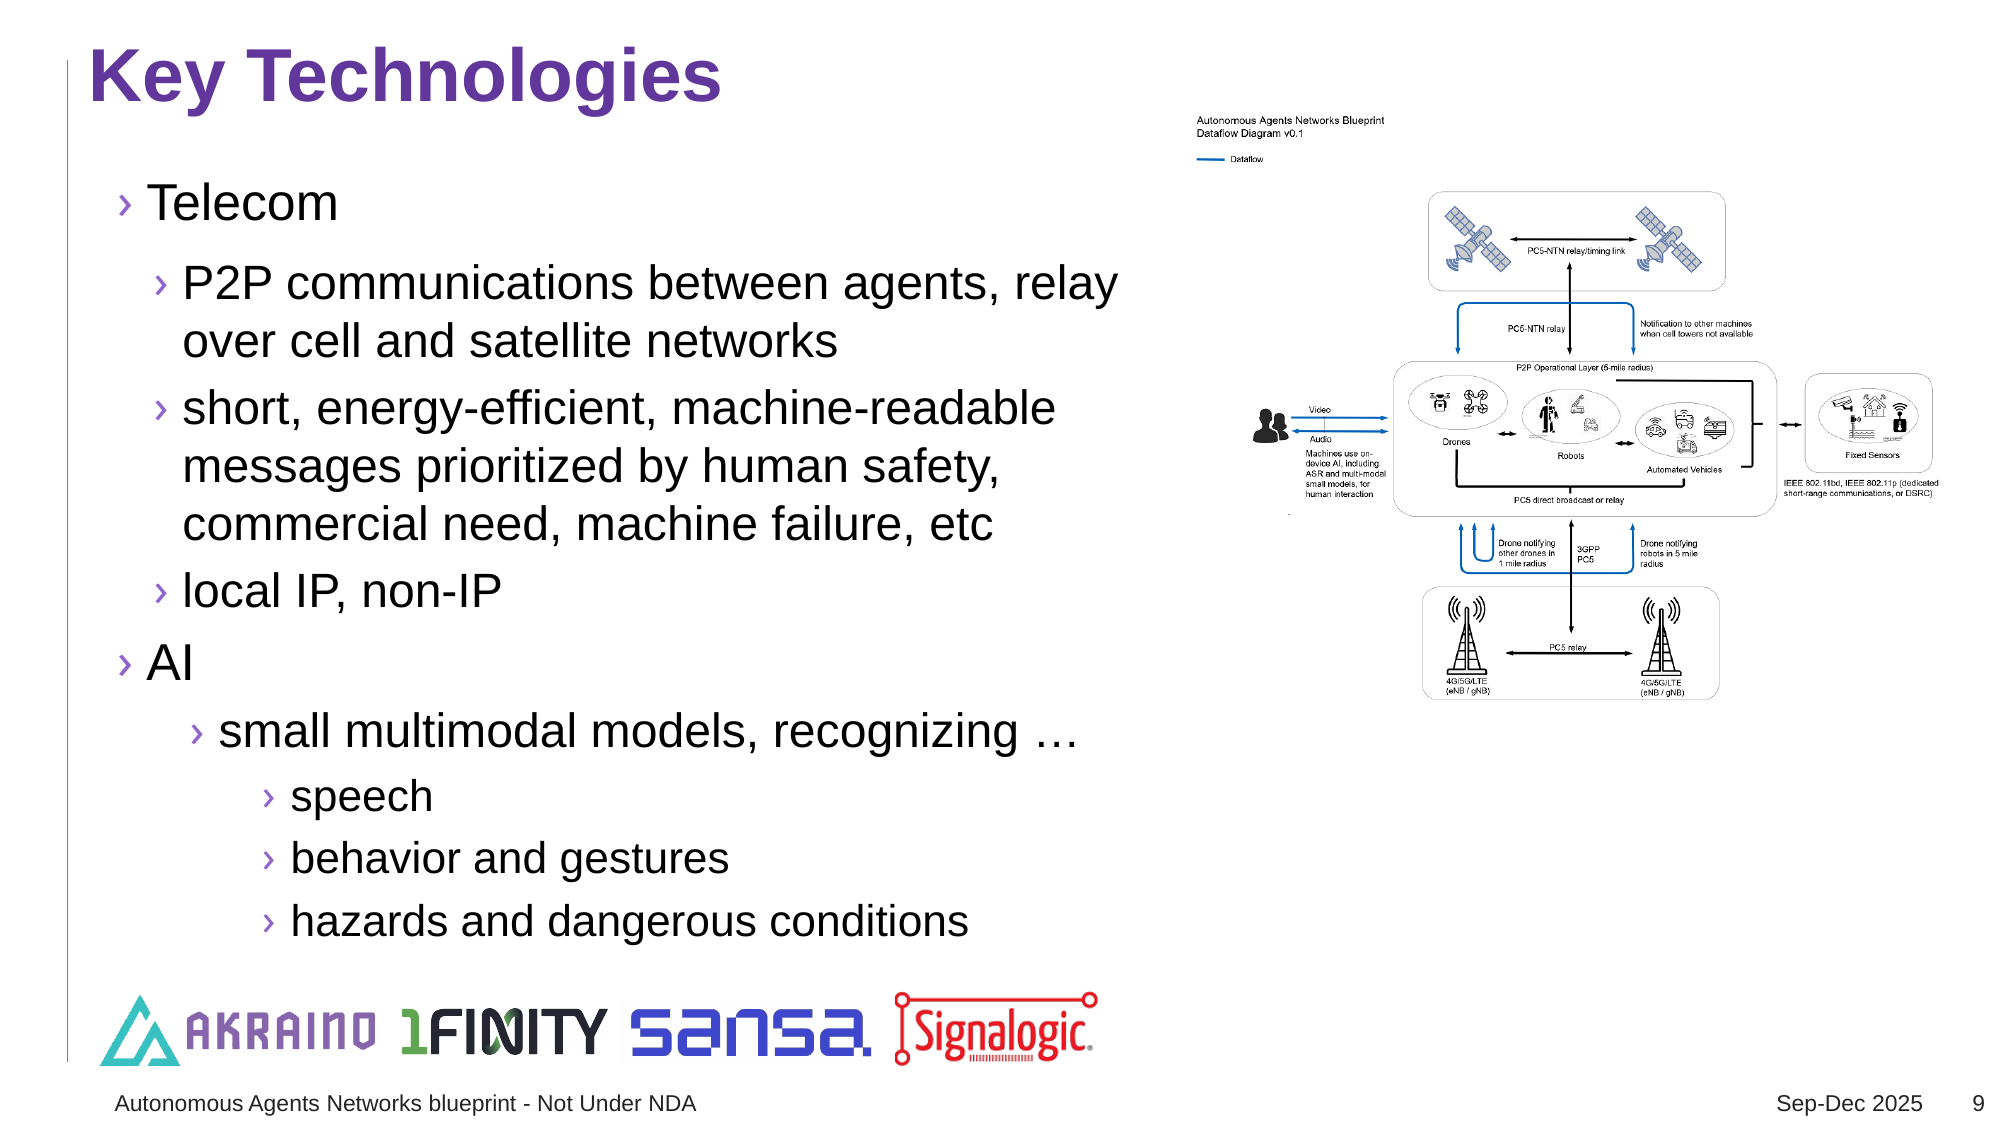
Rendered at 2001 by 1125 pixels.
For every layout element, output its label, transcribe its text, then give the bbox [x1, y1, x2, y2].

picture [99, 994, 375, 1066]
picture [1195, 106, 1939, 700]
slide_number 9 [1939, 1080, 2000, 1125]
title Key Technologies [73, 0, 1985, 154]
picture [895, 989, 1098, 1069]
list Telecom P2P communications between agents, relay over cell and satellite networks short, energy-efficient, machine-readable messages prioritized by human safety, commercial need, machine failure, etc local IP, non-IP AI small multimodal models, recognizing … speech behavior and gestures hazards and dangerous conditions [102, 161, 1956, 954]
picture [402, 1007, 608, 1055]
picture [619, 1000, 882, 1066]
footer Autonomous Agents Networks blueprint - Not Under NDA [99, 1080, 740, 1125]
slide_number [1727, 1080, 1939, 1125]
